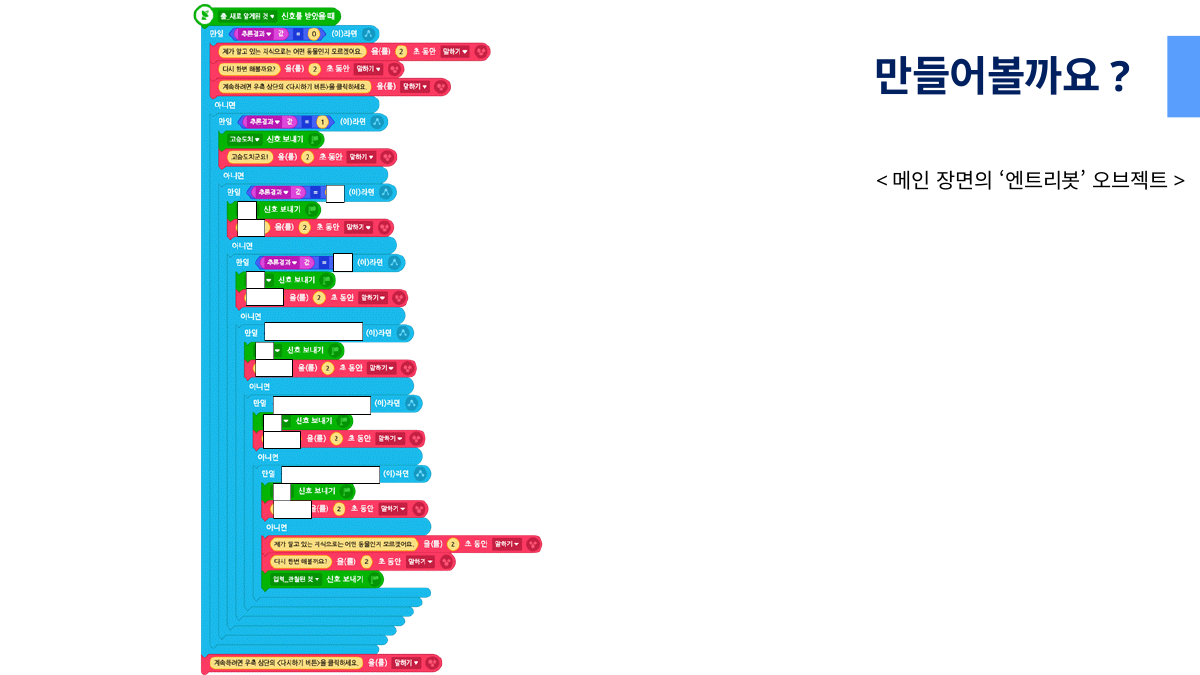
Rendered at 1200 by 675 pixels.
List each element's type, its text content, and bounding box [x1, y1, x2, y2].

text_box [1166, 35, 1200, 118]
picture [193, 2, 549, 675]
text_box <메인 장면의 ‘엔트리봇’ 오브젝트> [840, 160, 1200, 201]
text_box 만들어볼까요? [859, 42, 1149, 108]
